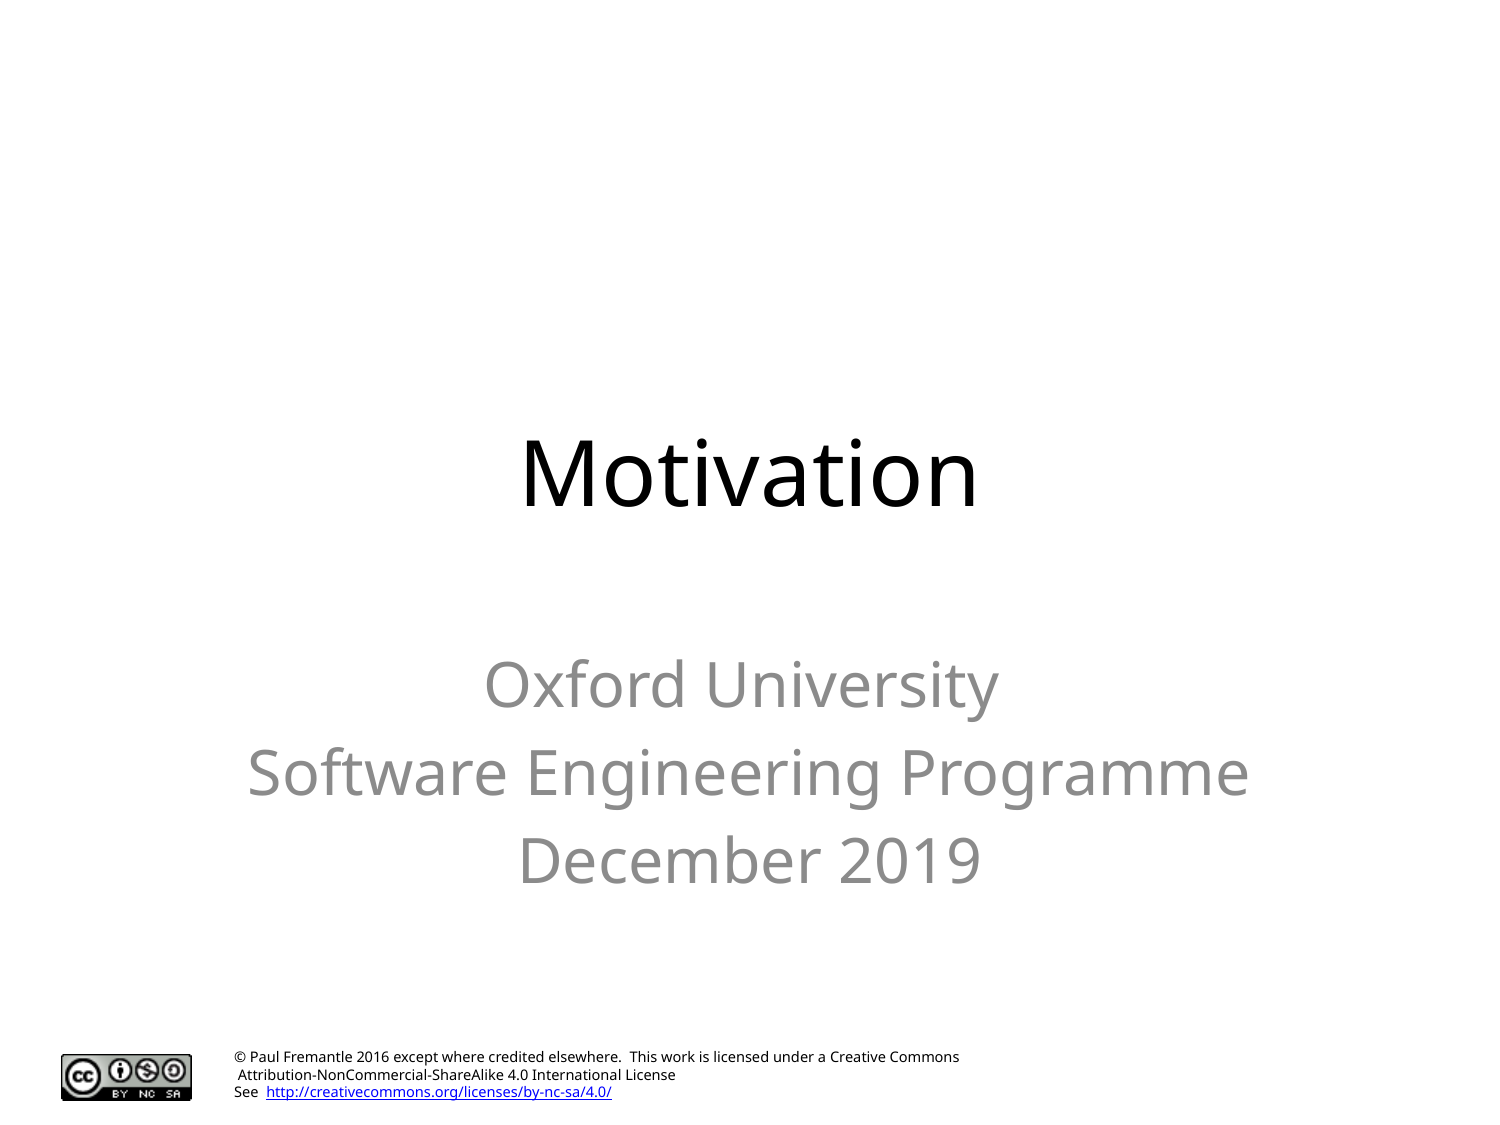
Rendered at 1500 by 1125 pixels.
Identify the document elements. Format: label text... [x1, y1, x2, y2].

picture [61, 1054, 192, 1101]
title Motivation [112, 349, 1388, 591]
subtitle Oxford University Software Engineering Programme December 2019 [225, 637, 1275, 925]
